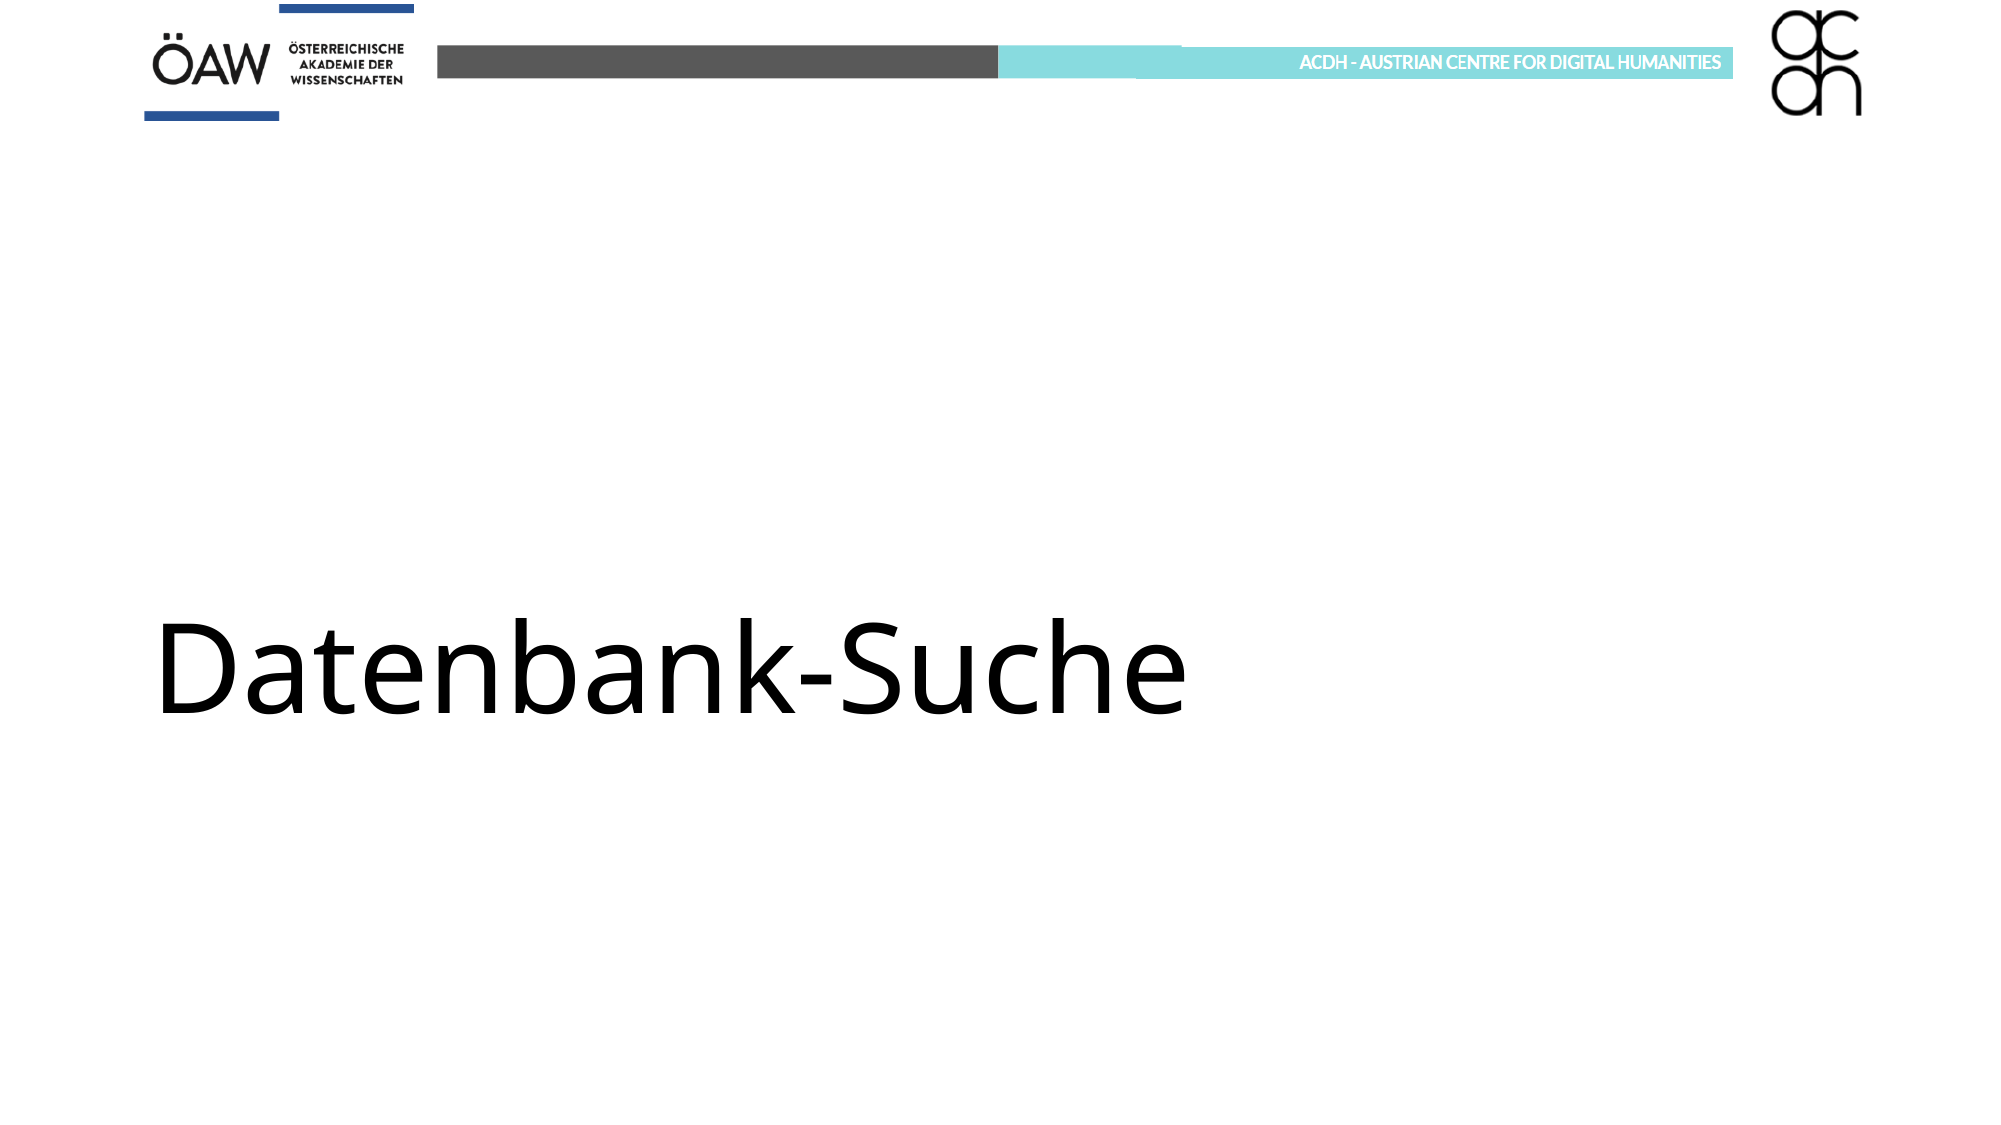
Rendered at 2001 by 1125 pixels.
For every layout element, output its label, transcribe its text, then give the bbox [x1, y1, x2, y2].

title Datenbank-Suche [136, 280, 1862, 749]
picture [137, 0, 737, 124]
picture [1136, 0, 1863, 124]
